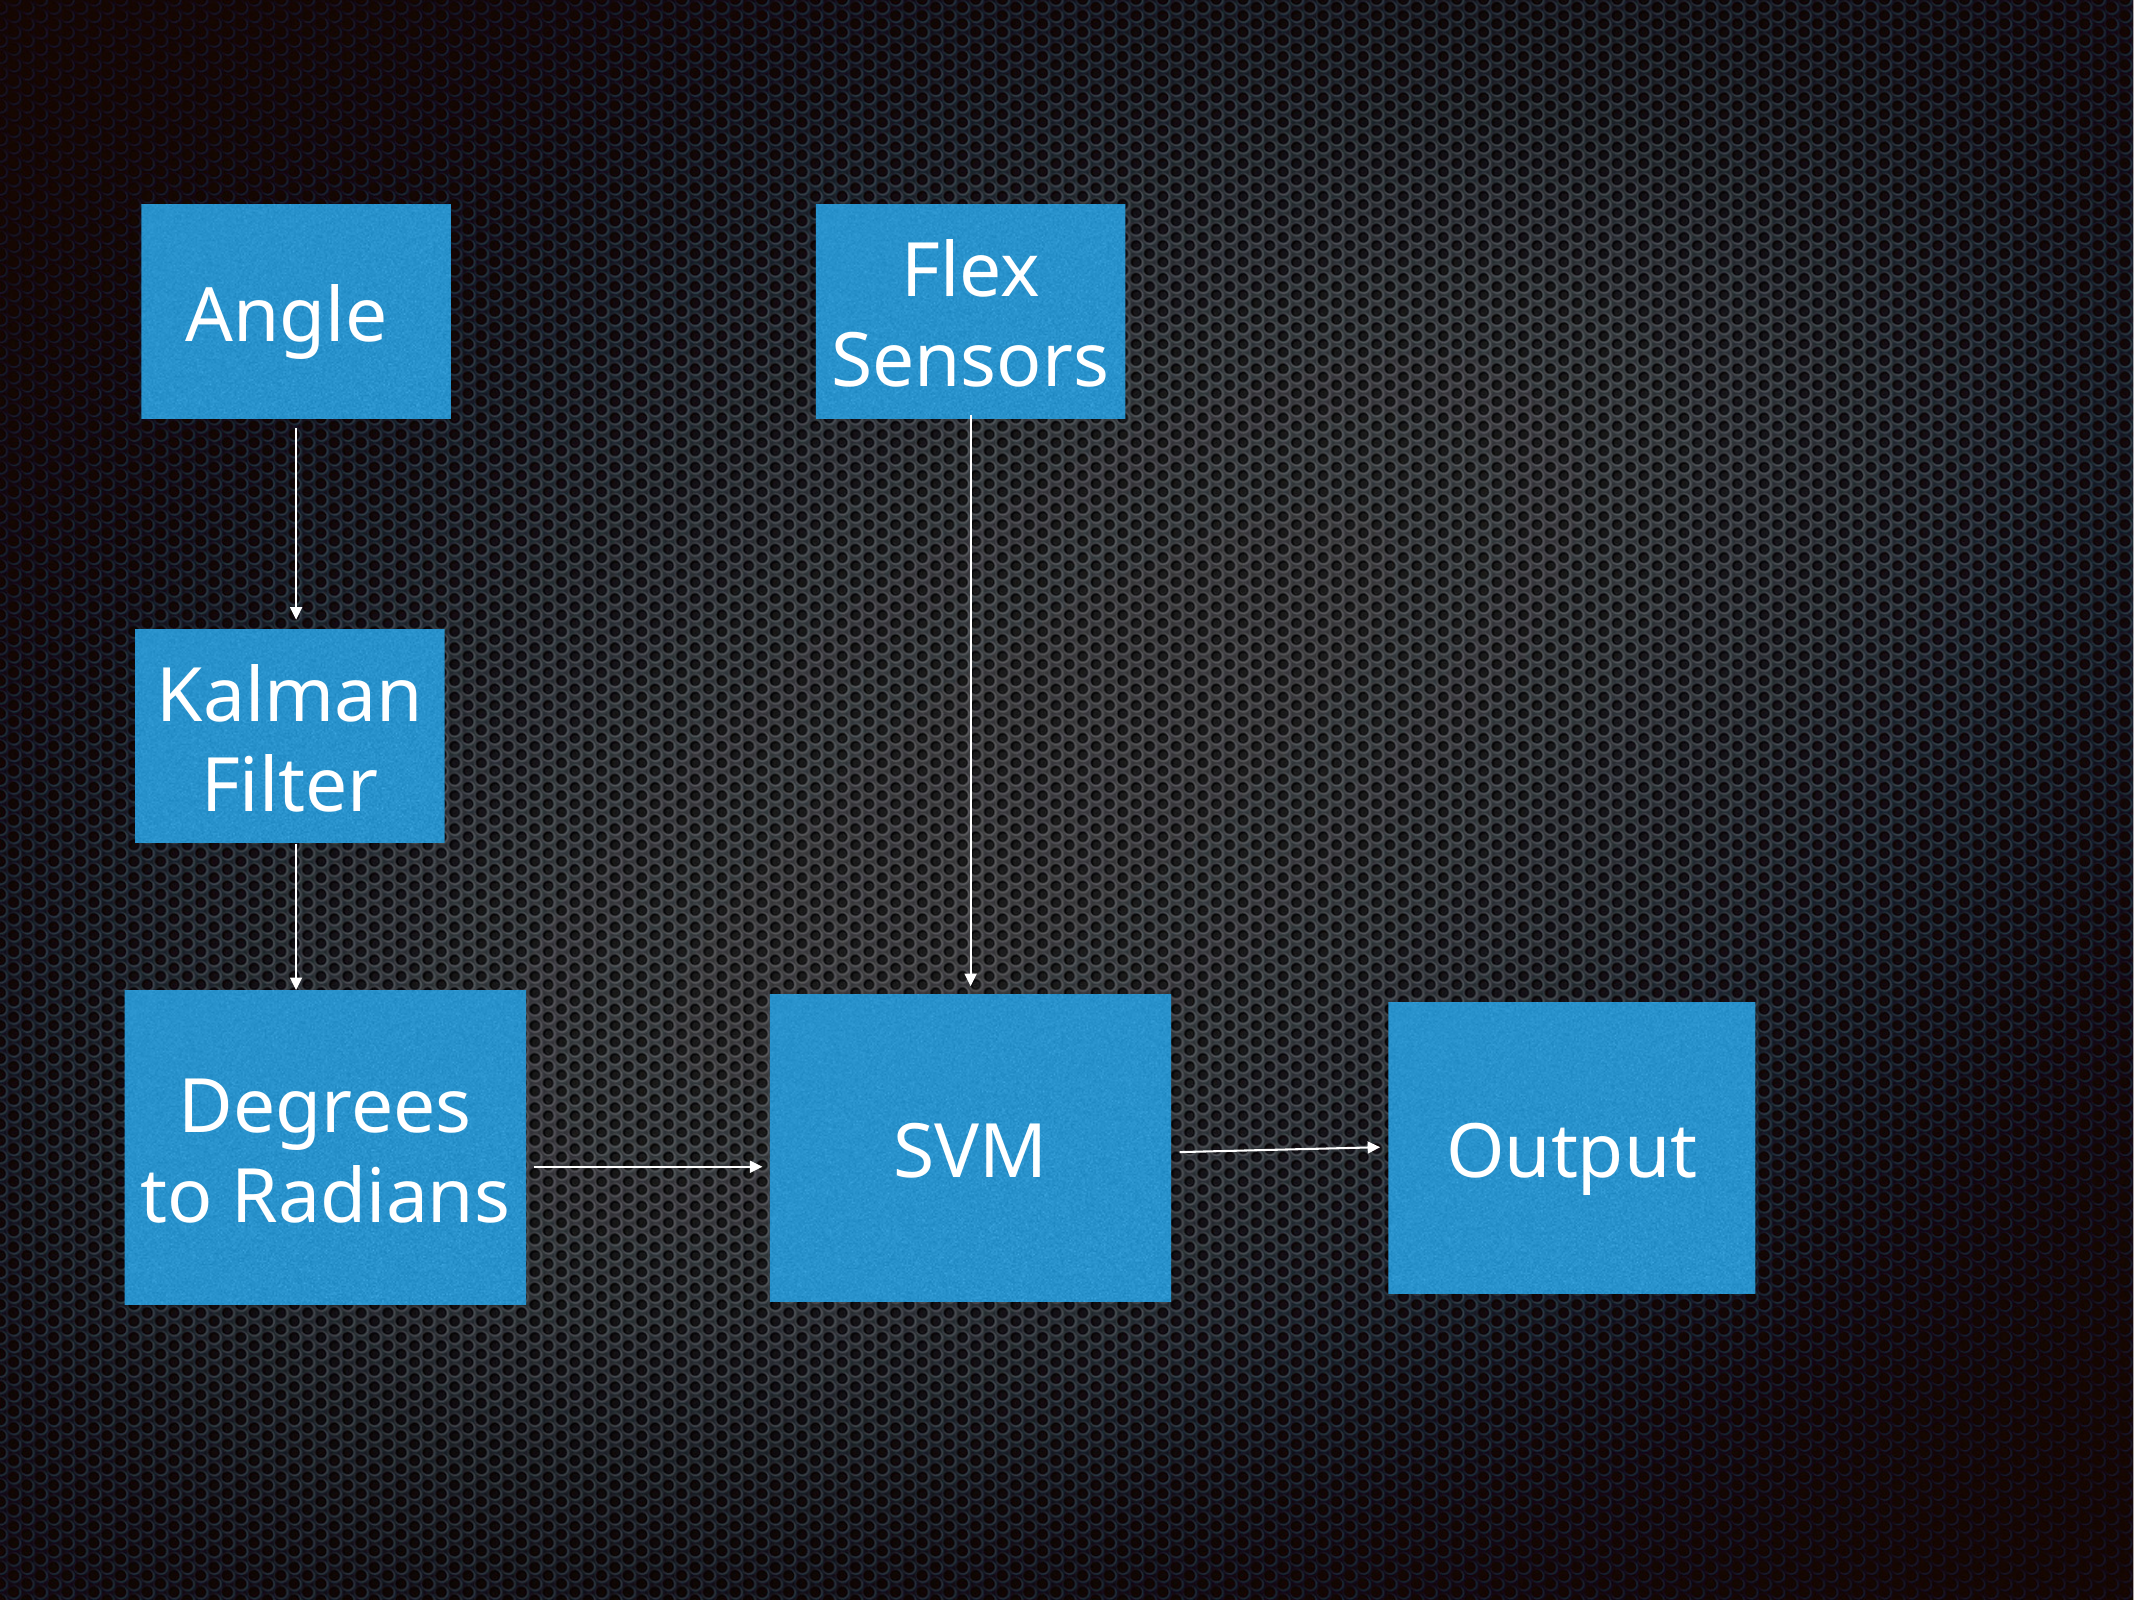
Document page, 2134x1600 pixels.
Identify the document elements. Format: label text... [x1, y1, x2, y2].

text_box SVM [769, 994, 1172, 1302]
text_box Angle [141, 204, 451, 419]
text_box Flex Sensors [815, 204, 1126, 419]
text_box [533, 1160, 763, 1173]
text_box [289, 428, 303, 620]
text_box [289, 843, 303, 991]
text_box Kalman Filter [135, 629, 445, 843]
text_box Degrees to Radians [124, 990, 527, 1305]
text_box [964, 414, 977, 987]
list A [128, 224, 2005, 1376]
text_box [1179, 1141, 1381, 1154]
text_box Output [1388, 1002, 1756, 1294]
picture [0, 0, 2134, 1600]
